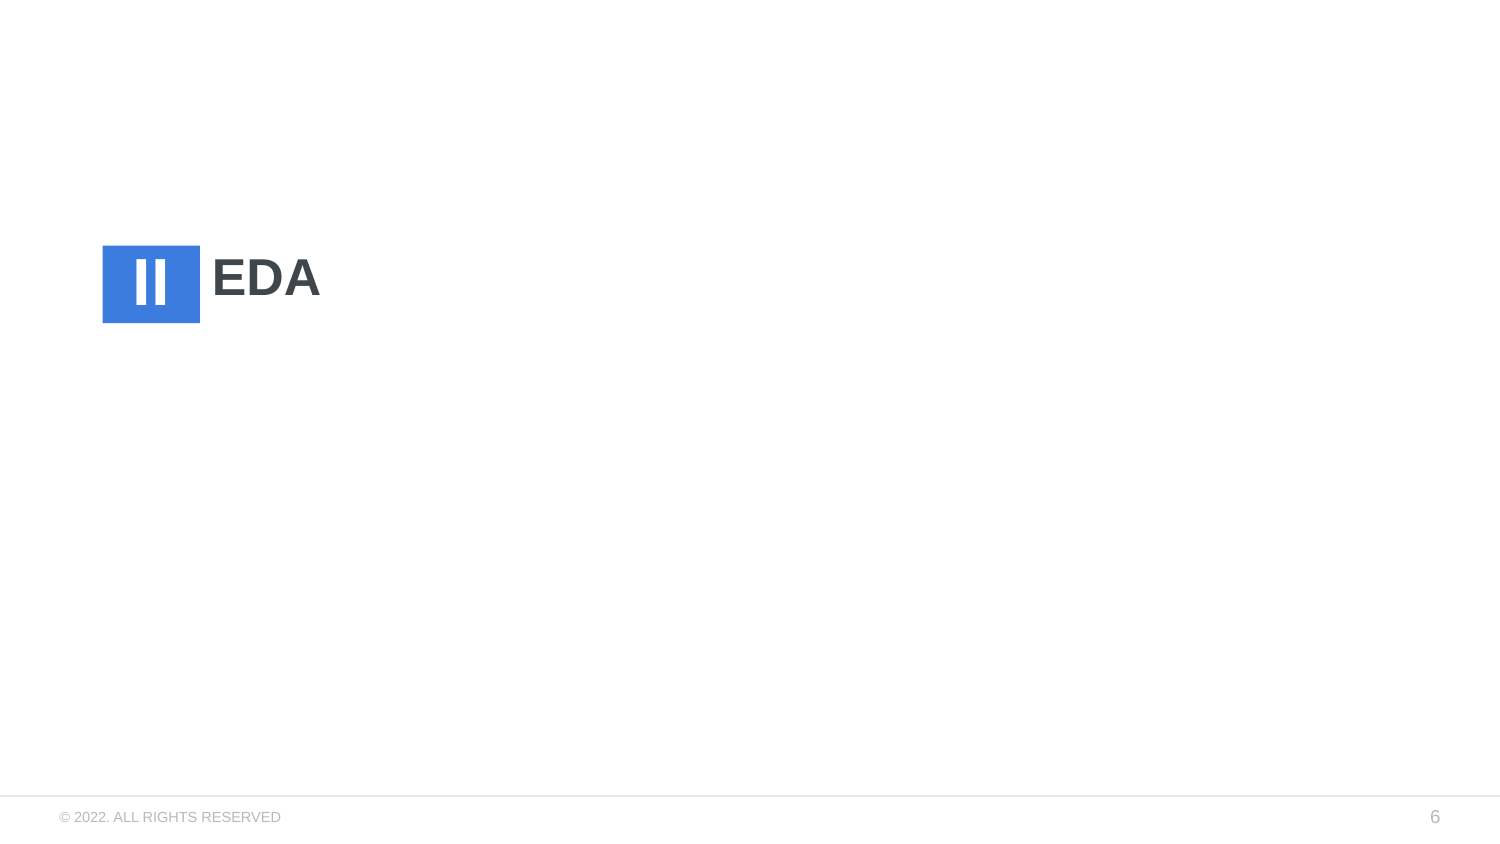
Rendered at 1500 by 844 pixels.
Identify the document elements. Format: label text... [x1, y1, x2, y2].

slide_number 6 [1115, 565, 1453, 844]
footer © 2022. ALL RIGHTS RESERVED [47, 565, 554, 844]
list II [102, 245, 200, 324]
title EDA [199, 244, 1397, 314]
